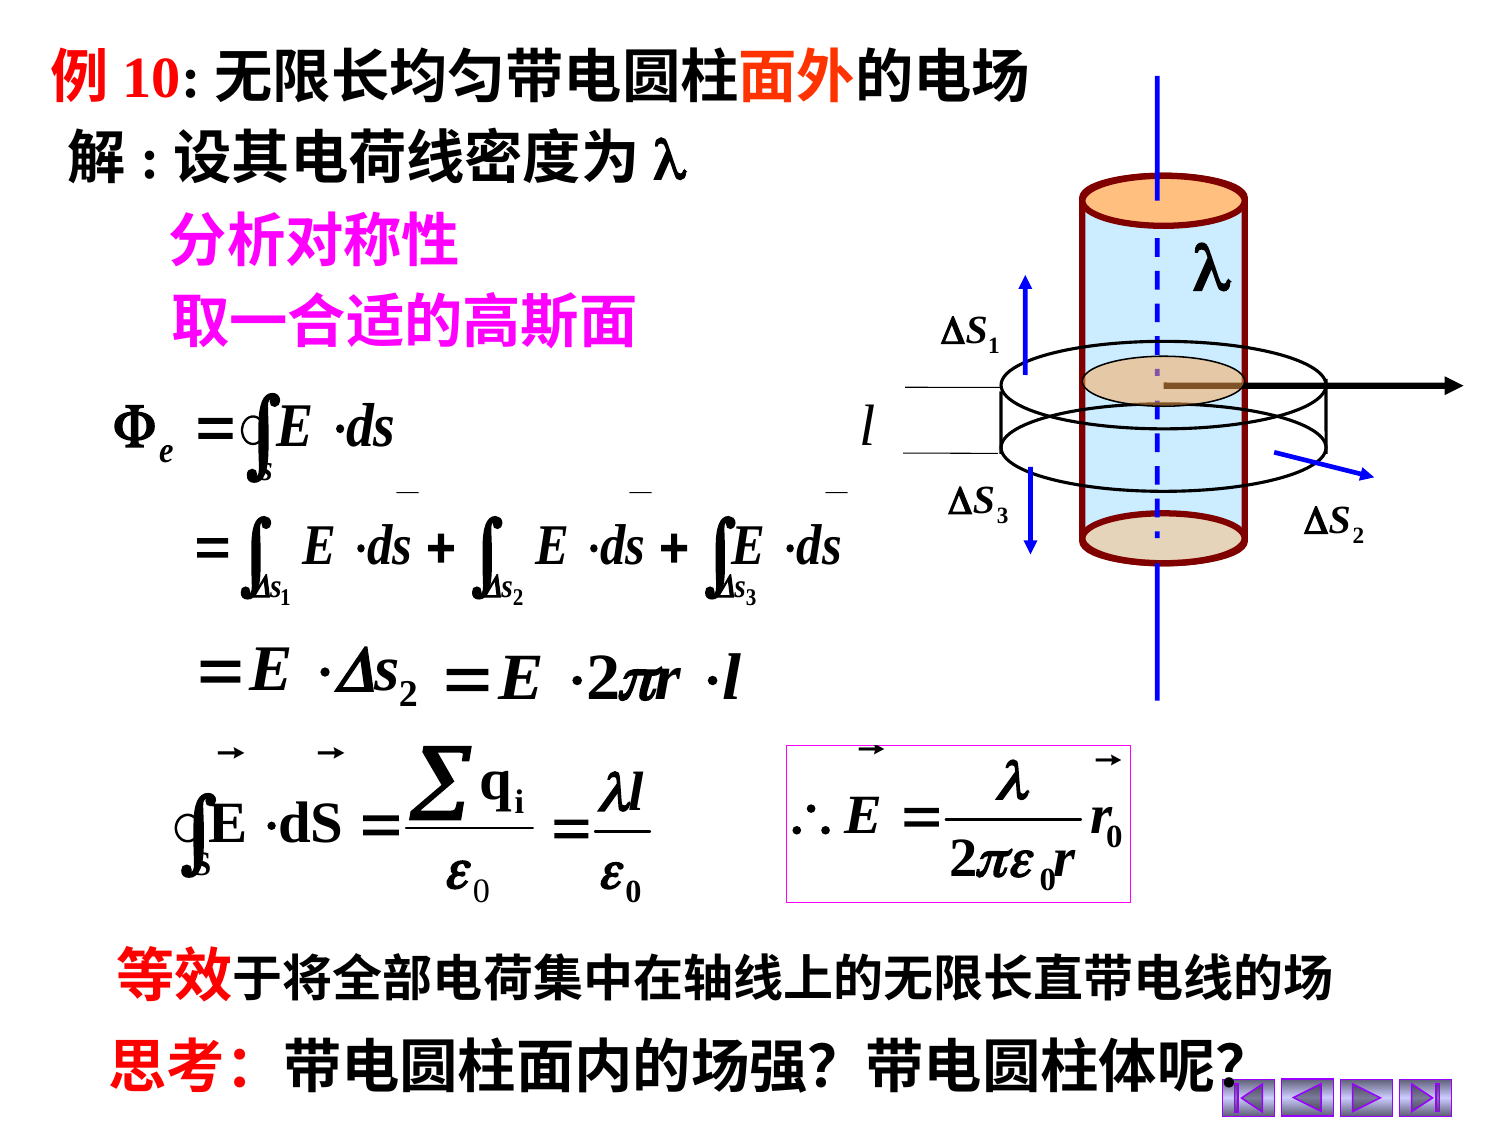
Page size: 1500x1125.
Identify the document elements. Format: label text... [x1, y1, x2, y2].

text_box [844, 380, 1000, 467]
text_box 取一合适的高斯面 [156, 276, 755, 362]
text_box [941, 466, 1031, 555]
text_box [786, 745, 1131, 903]
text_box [184, 492, 856, 618]
text_box [1328, 379, 1464, 392]
text_box 解:设其电荷线密度为l [52, 113, 701, 198]
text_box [429, 639, 755, 717]
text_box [163, 735, 546, 916]
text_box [105, 369, 412, 494]
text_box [540, 757, 661, 915]
text_box 分析对称性 [154, 195, 753, 281]
text_box 思考：带电圆柱面内的场强？带电圆柱体呢？ [93, 1021, 1327, 1107]
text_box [184, 625, 429, 718]
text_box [1001, 341, 1326, 492]
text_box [1082, 175, 1245, 341]
slide_number [1149, 1046, 1500, 1125]
text_box 例10:无限长均匀带电圆柱面外的电场 [35, 32, 1045, 117]
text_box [934, 274, 1026, 375]
text_box 等效于将全部电荷集中在轴线上的无限长直带电线的场 [34, 931, 1374, 1076]
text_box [1274, 452, 1375, 550]
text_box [1082, 492, 1245, 564]
